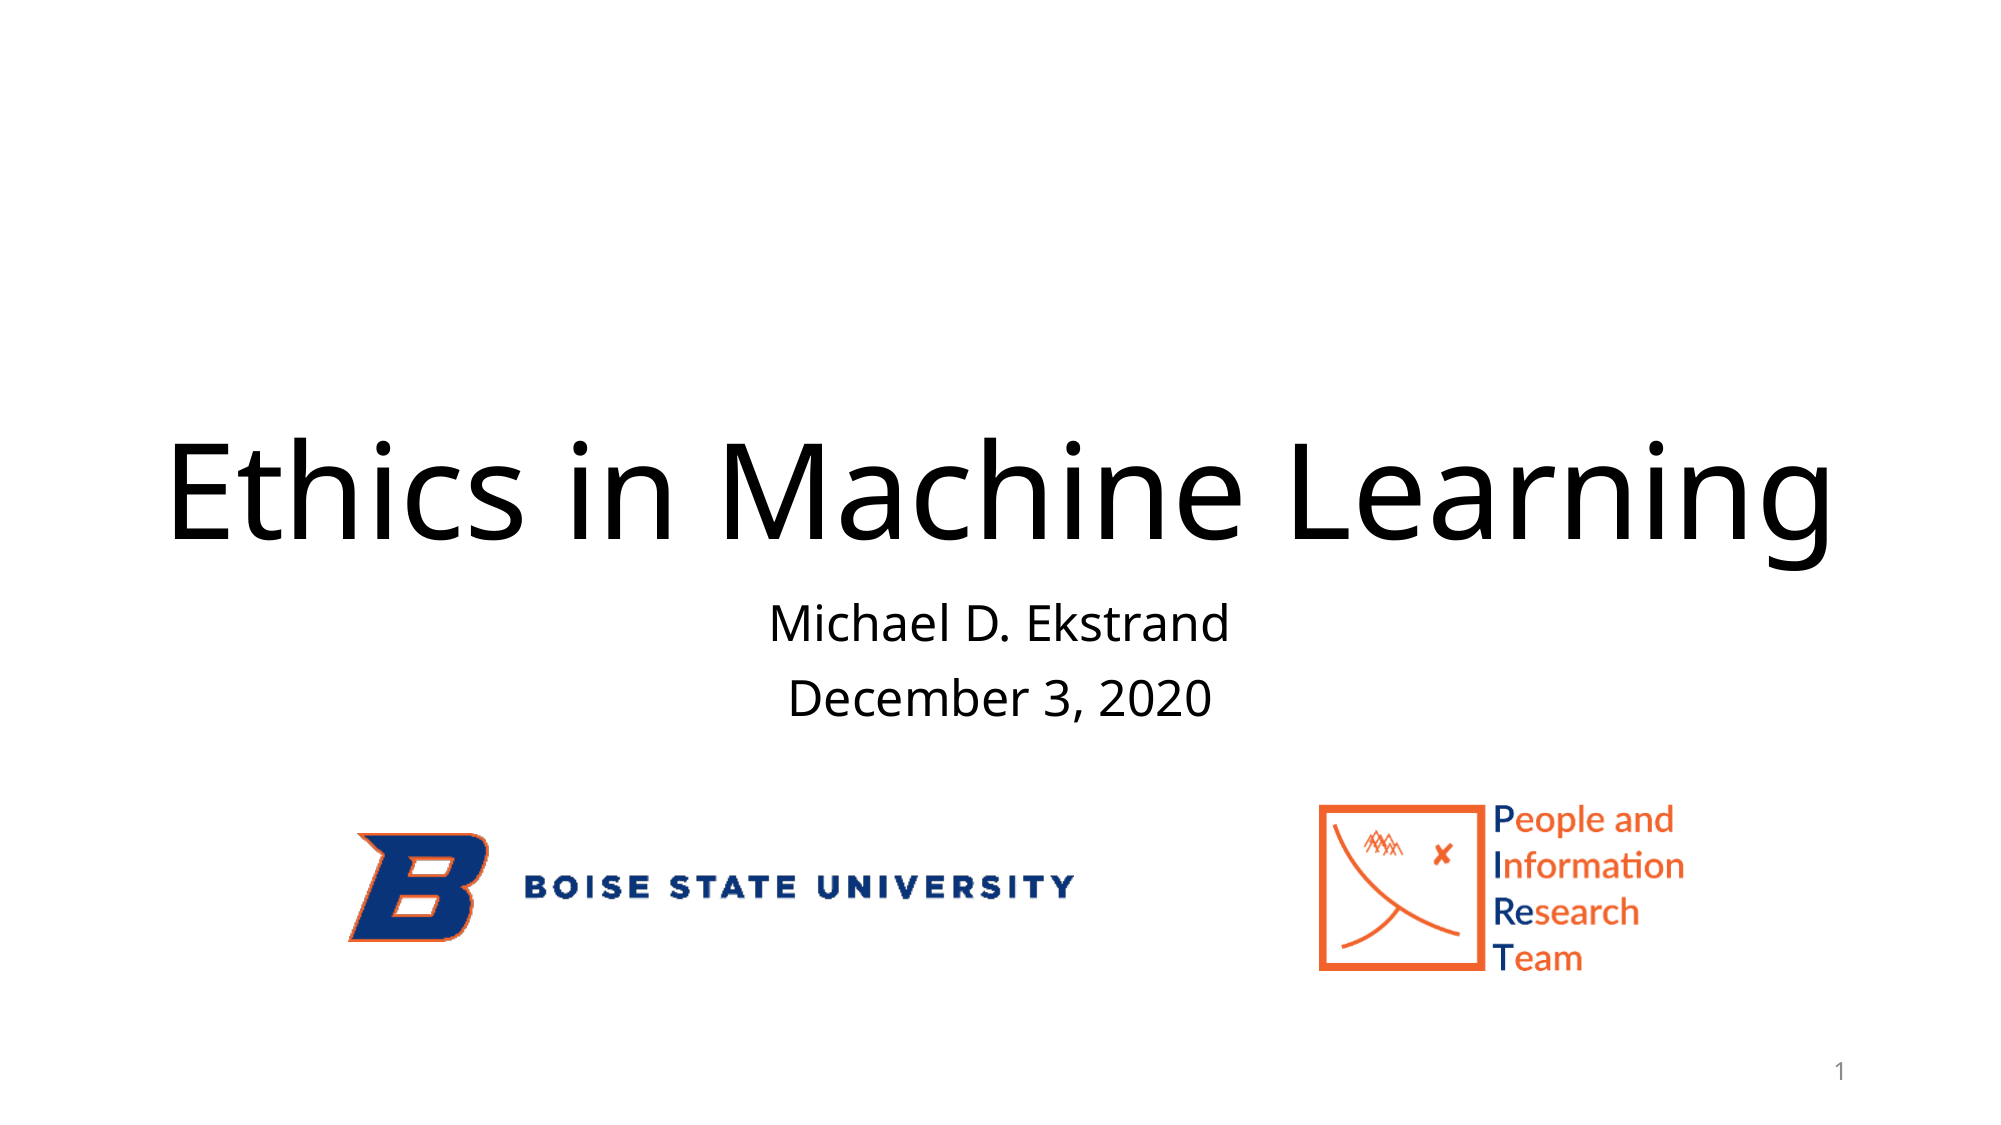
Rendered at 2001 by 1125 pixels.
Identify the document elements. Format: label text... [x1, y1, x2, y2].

picture [348, 833, 1074, 942]
subtitle Michael D. Ekstrand December 3, 2020 [249, 590, 1750, 863]
slide_number 1 [1412, 1042, 1863, 1103]
title Ethics in Machine Learning [125, 184, 1876, 576]
picture [1319, 804, 1684, 971]
